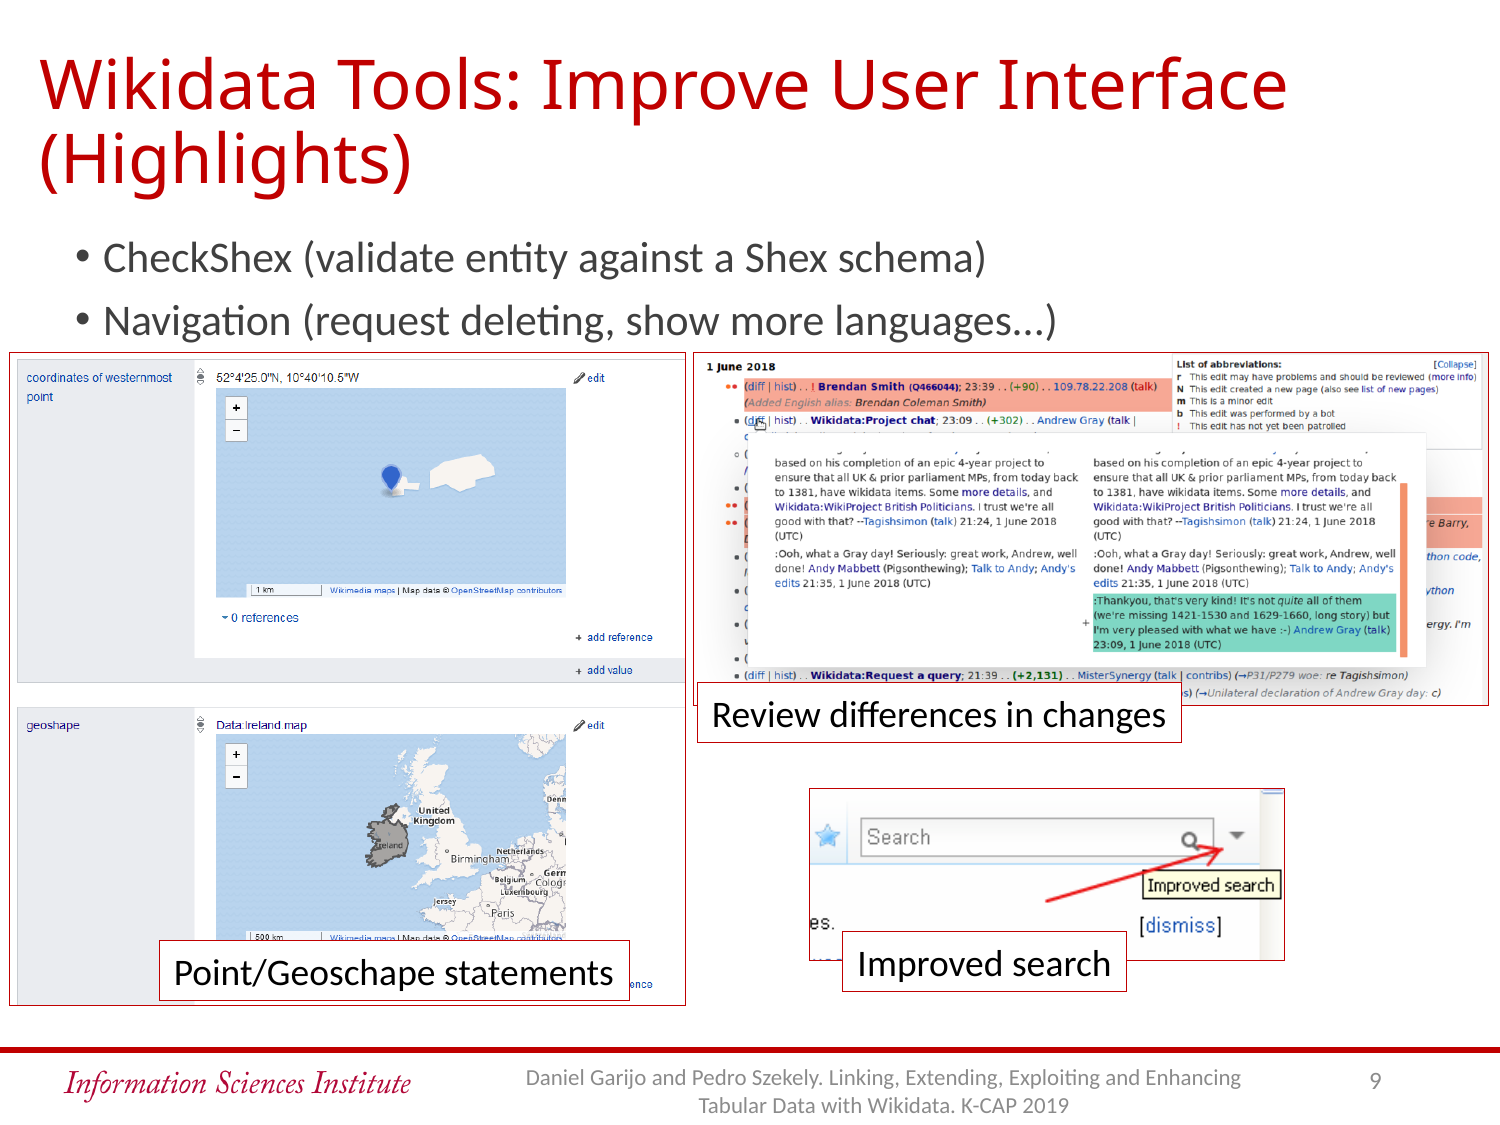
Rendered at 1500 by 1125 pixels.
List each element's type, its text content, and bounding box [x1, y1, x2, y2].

text_box Improved search [842, 961, 1127, 992]
title Wikidata Tools: Improve User Interface (Highlights) [24, 15, 1465, 234]
picture [63, 1070, 411, 1103]
picture [809, 788, 1285, 961]
list CheckShex (validate entity against a Shex schema) Navigation (request deleting, show more languages...) [60, 227, 1354, 942]
footer Daniel Garijo and Pedro Szekely. Linking, Extending, Exploiting and Enhancing Tabular Data with Wikidata. K-CAP 2019 [484, 1060, 1285, 1121]
picture [9, 352, 686, 1006]
text_box Review differences in changes [697, 706, 1182, 743]
slide_number 9 [1059, 1049, 1397, 1110]
picture [693, 352, 1489, 706]
